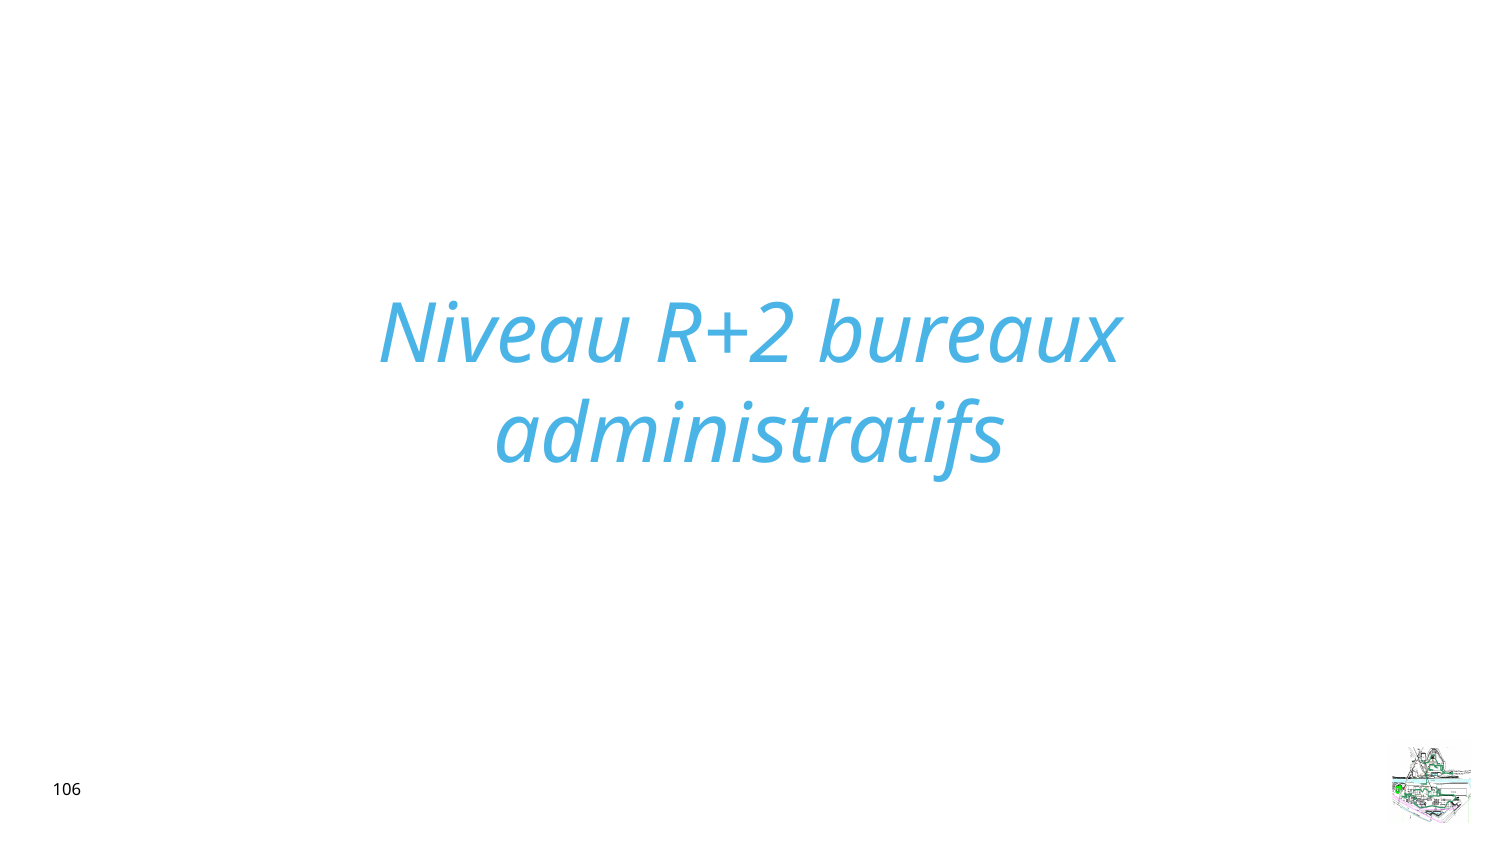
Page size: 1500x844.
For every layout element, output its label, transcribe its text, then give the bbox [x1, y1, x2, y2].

text_box Niveau R+2 bureaux administratifs [171, 271, 1329, 591]
picture [1388, 740, 1471, 824]
text_box [224, 293, 1276, 551]
